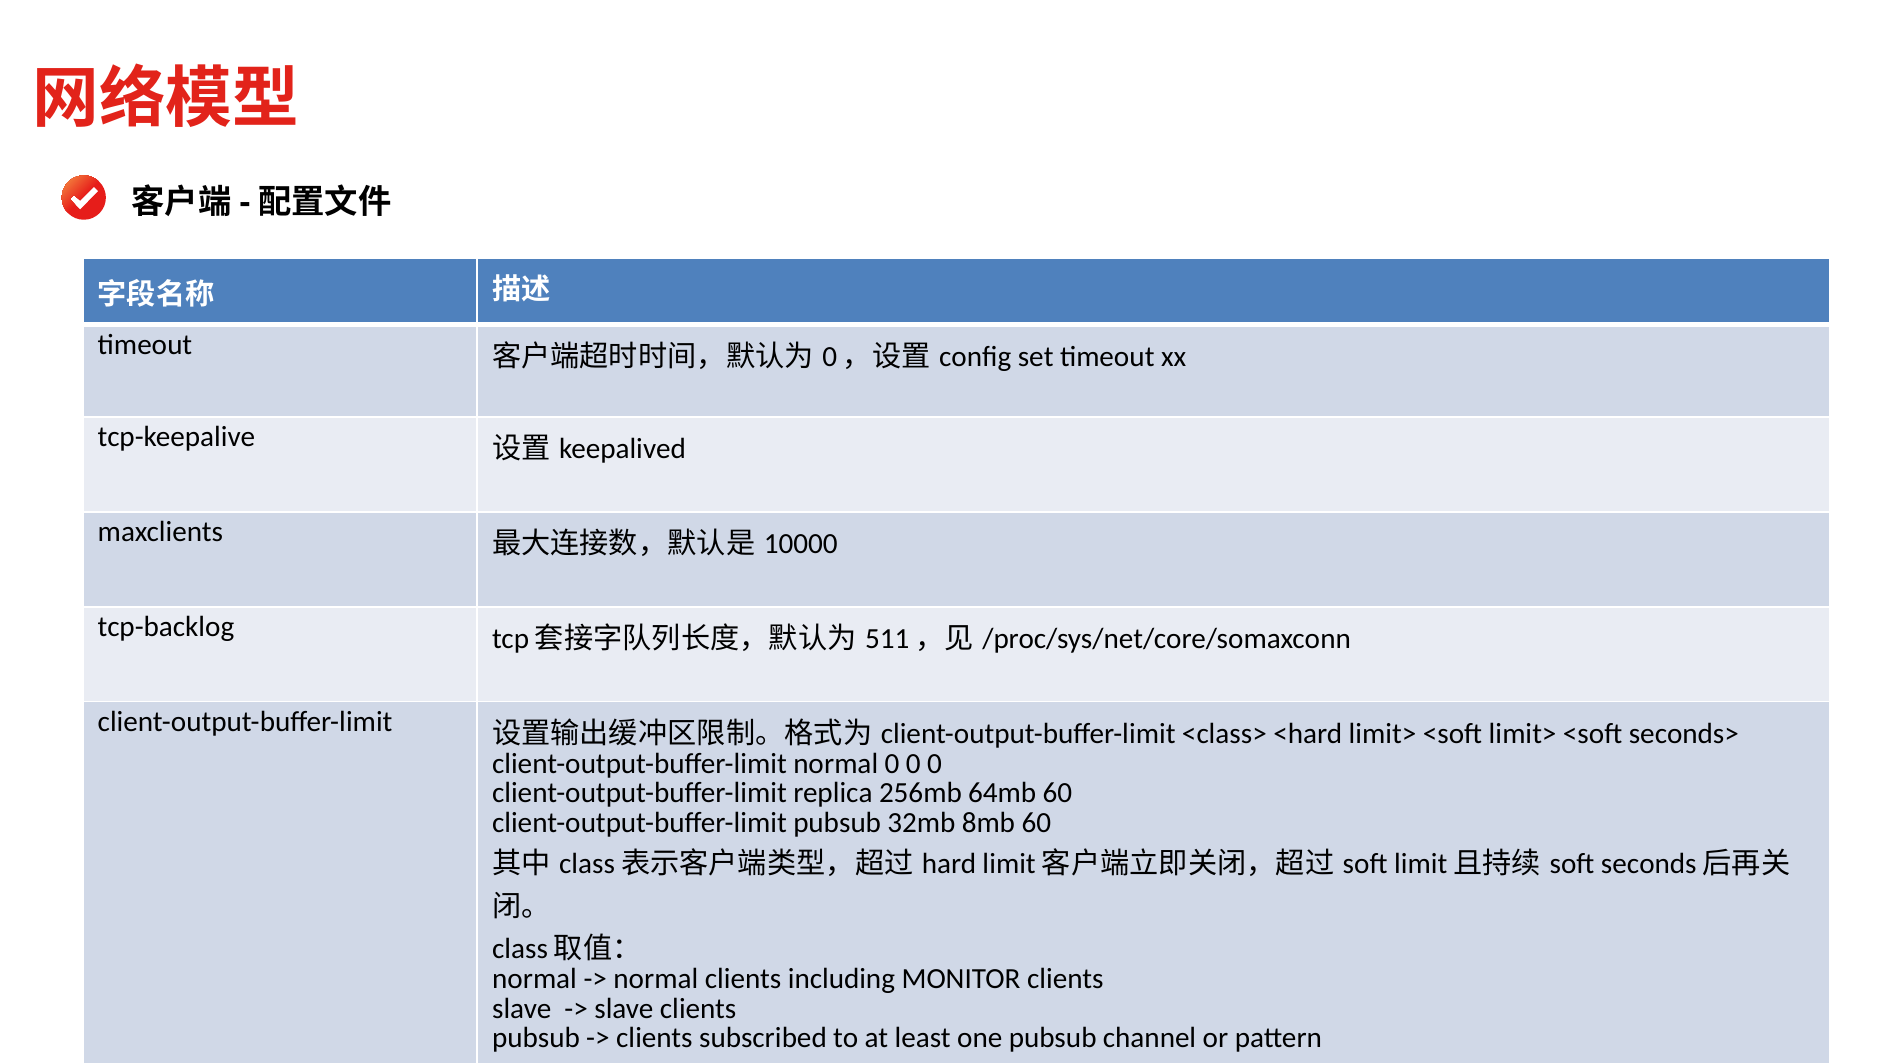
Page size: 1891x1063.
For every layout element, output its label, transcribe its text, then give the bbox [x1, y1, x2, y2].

table_cell maxclients [84, 513, 476, 606]
table_cell tcp-backlog [84, 608, 476, 701]
table_header 字段名称 [84, 259, 476, 322]
table_cell 设置输出缓冲区限制。格式为client-output-buffer-limit <class> <hard limit> <soft limit> <soft seconds> client-output-buffer-limit normal 0 0 0 client-output-buffer-limit replica 256mb 64mb 60 client-output-buffer-limit pubsub 32mb 8mb 60 其中class表示客户端类型，超过hard limit客户端立即关闭，超过soft limit且持续soft seconds后再关闭。 class取值： normal -> normal clients including MONITOR clients slave -> slave clients pubsub -> clients subscribed to at least one pubsub channel or pattern [478, 702, 1829, 1063]
table_cell tcp-keepalive [84, 418, 476, 511]
text_box 客户端-配置文件 [101, 165, 422, 236]
list 网络模型 [17, 47, 432, 154]
table_header 描述 [478, 259, 1829, 322]
table_cell client-output-buffer-limit [84, 702, 476, 1063]
text_box [61, 175, 101, 220]
table_cell 设置keepalived [478, 418, 1829, 511]
table_cell tcp套接字队列长度，默认为511，见/proc/sys/net/core/somaxconn [478, 608, 1829, 701]
table_cell 最大连接数，默认是10000 [478, 513, 1829, 606]
table_cell timeout [84, 327, 476, 416]
table_cell 客户端超时时间，默认为0，设置config set timeout xx [478, 327, 1829, 416]
